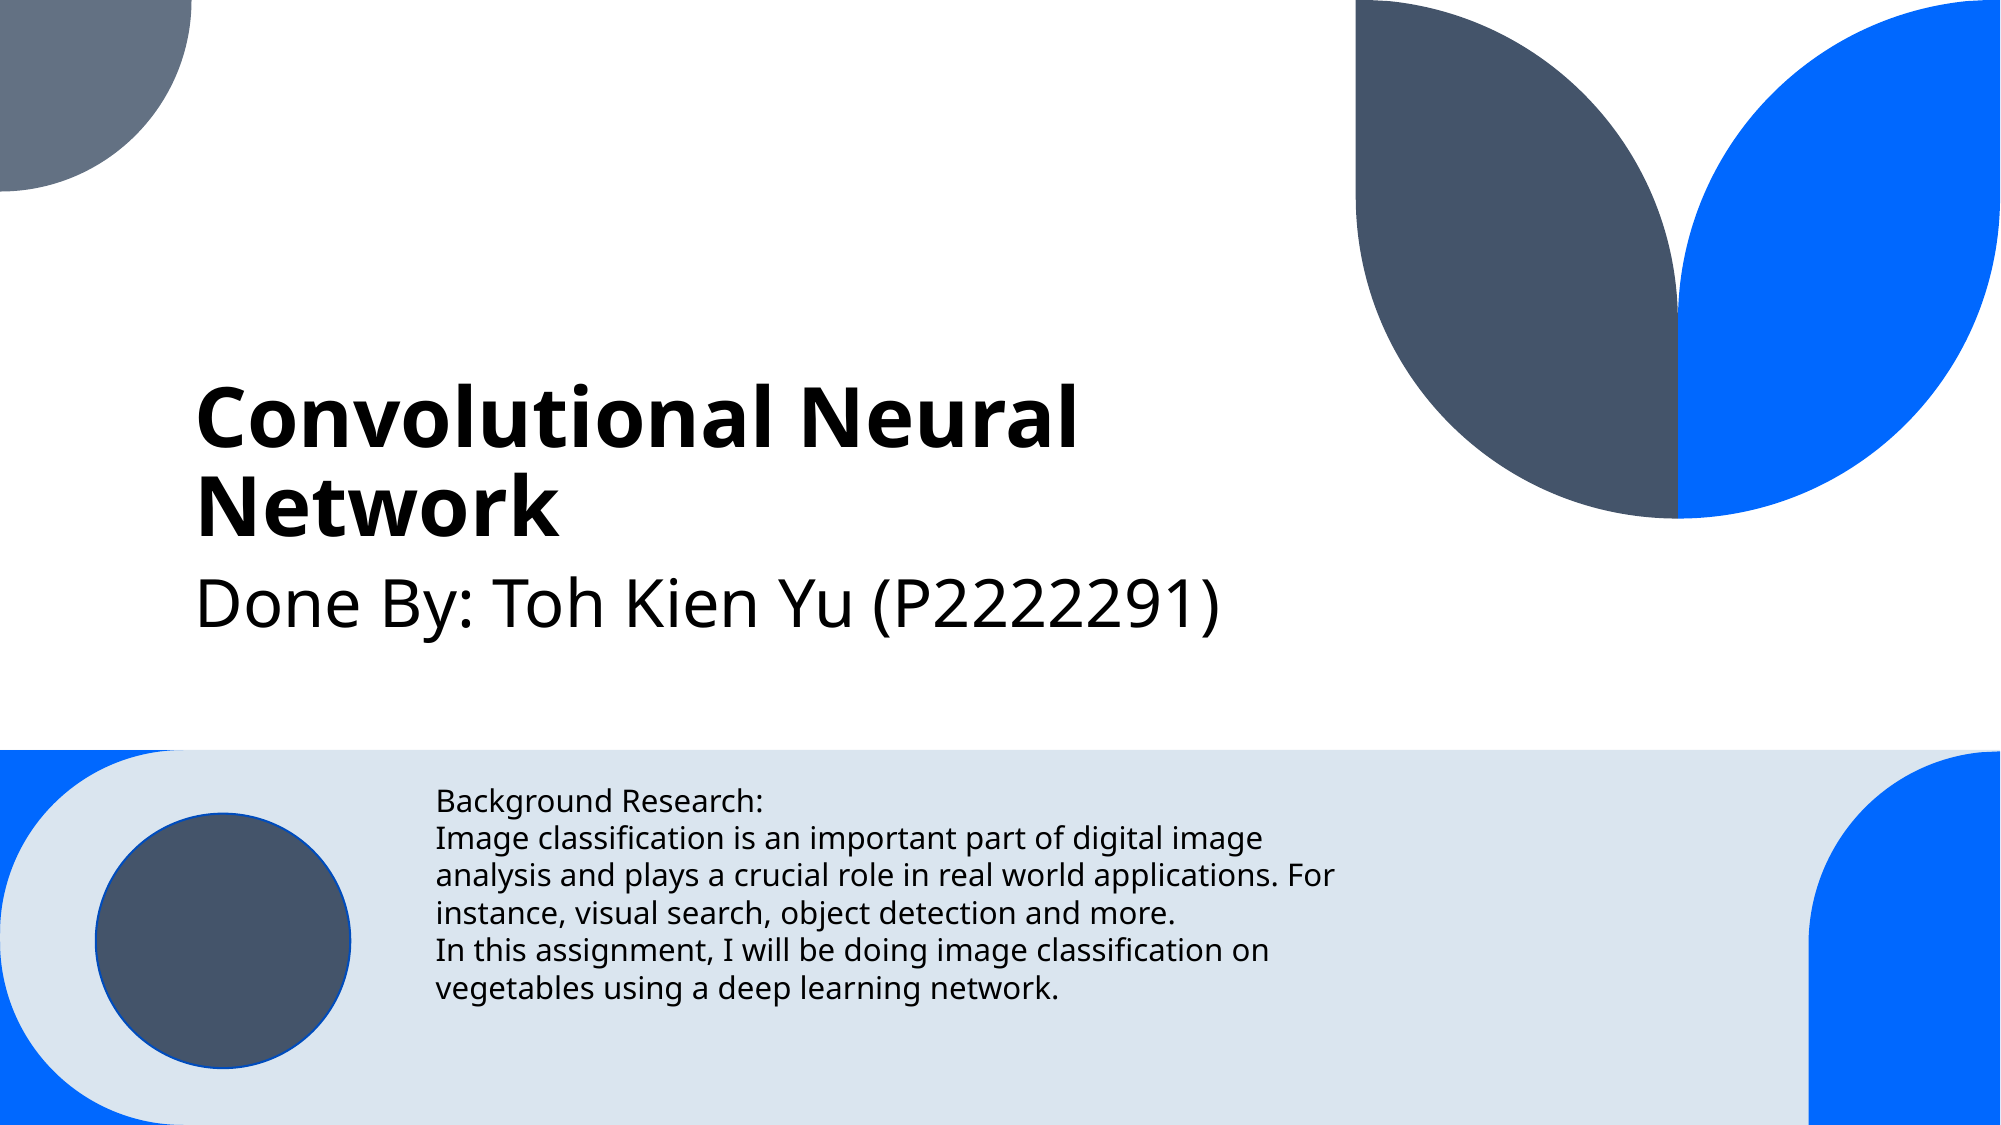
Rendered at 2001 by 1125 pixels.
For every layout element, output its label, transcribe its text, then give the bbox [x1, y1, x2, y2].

text_box Background Research: Image classification is an important part of digital image analysis and plays a crucial role in real world applications. For instance, visual search, object detection and more. In this assignment, I will be doing image classification on vegetables using a deep learning network. [420, 773, 1381, 1013]
subtitle Done By: Toh Kien Yu (P2222291) [179, 562, 1738, 695]
title Convolutional Neural Network [179, 358, 1344, 562]
